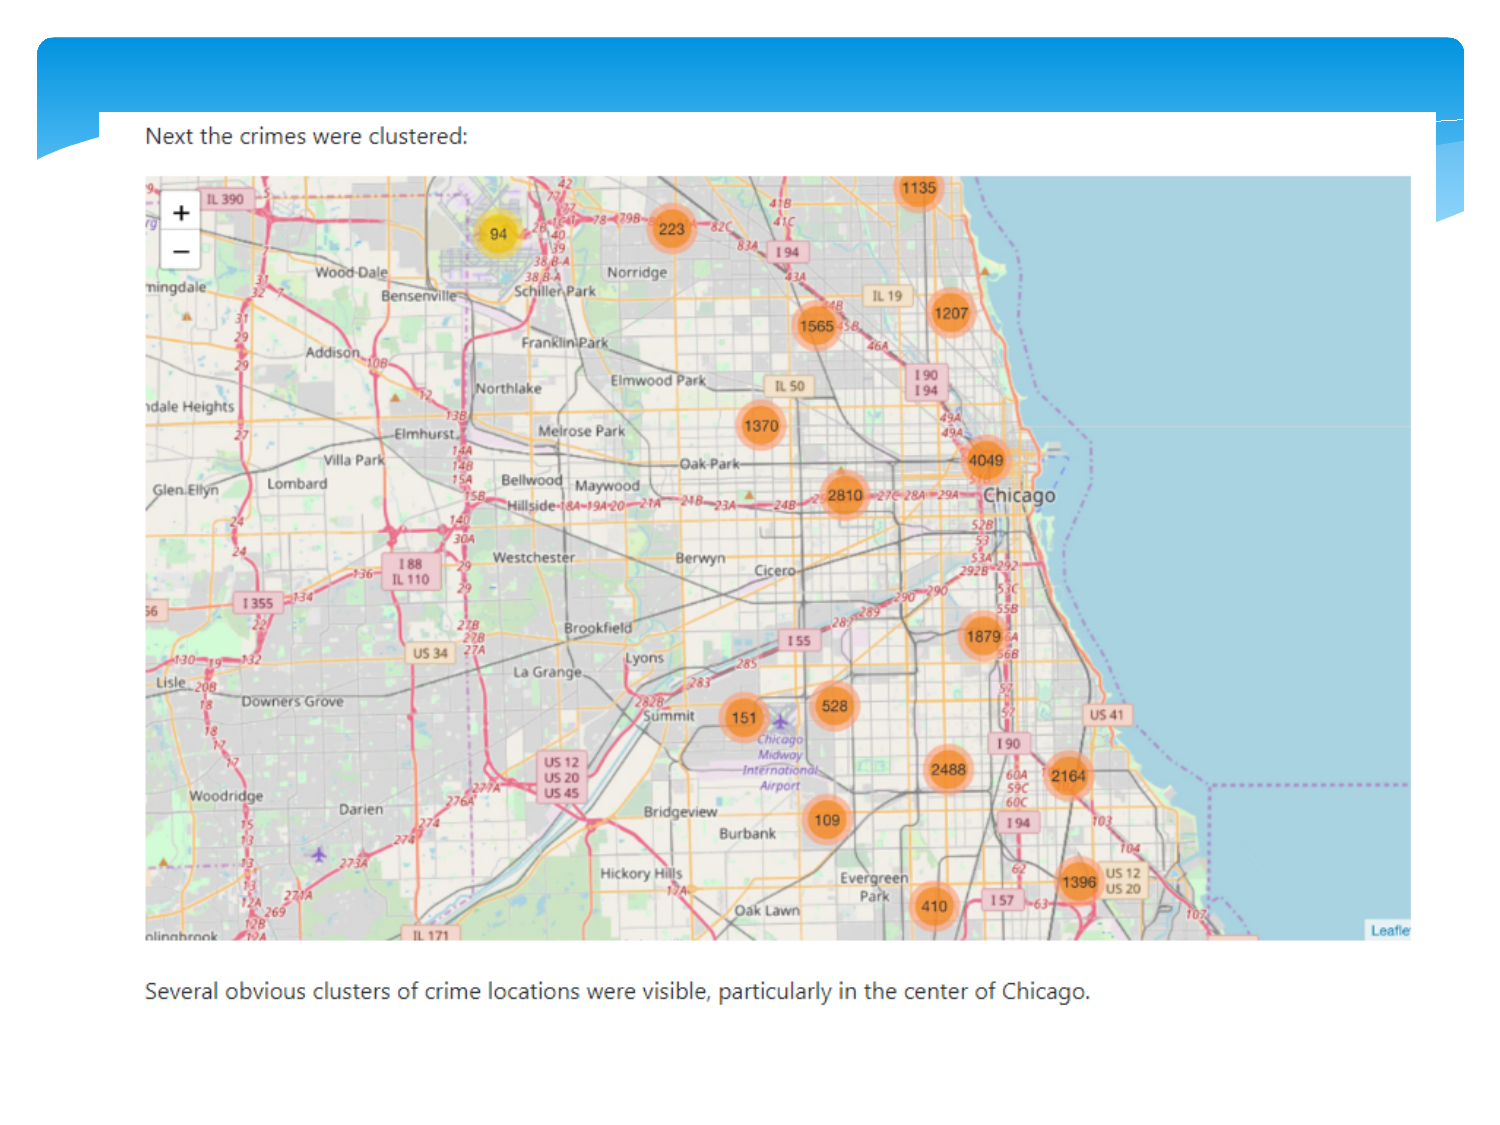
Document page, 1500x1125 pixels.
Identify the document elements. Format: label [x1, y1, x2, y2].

picture [99, 112, 1437, 1027]
